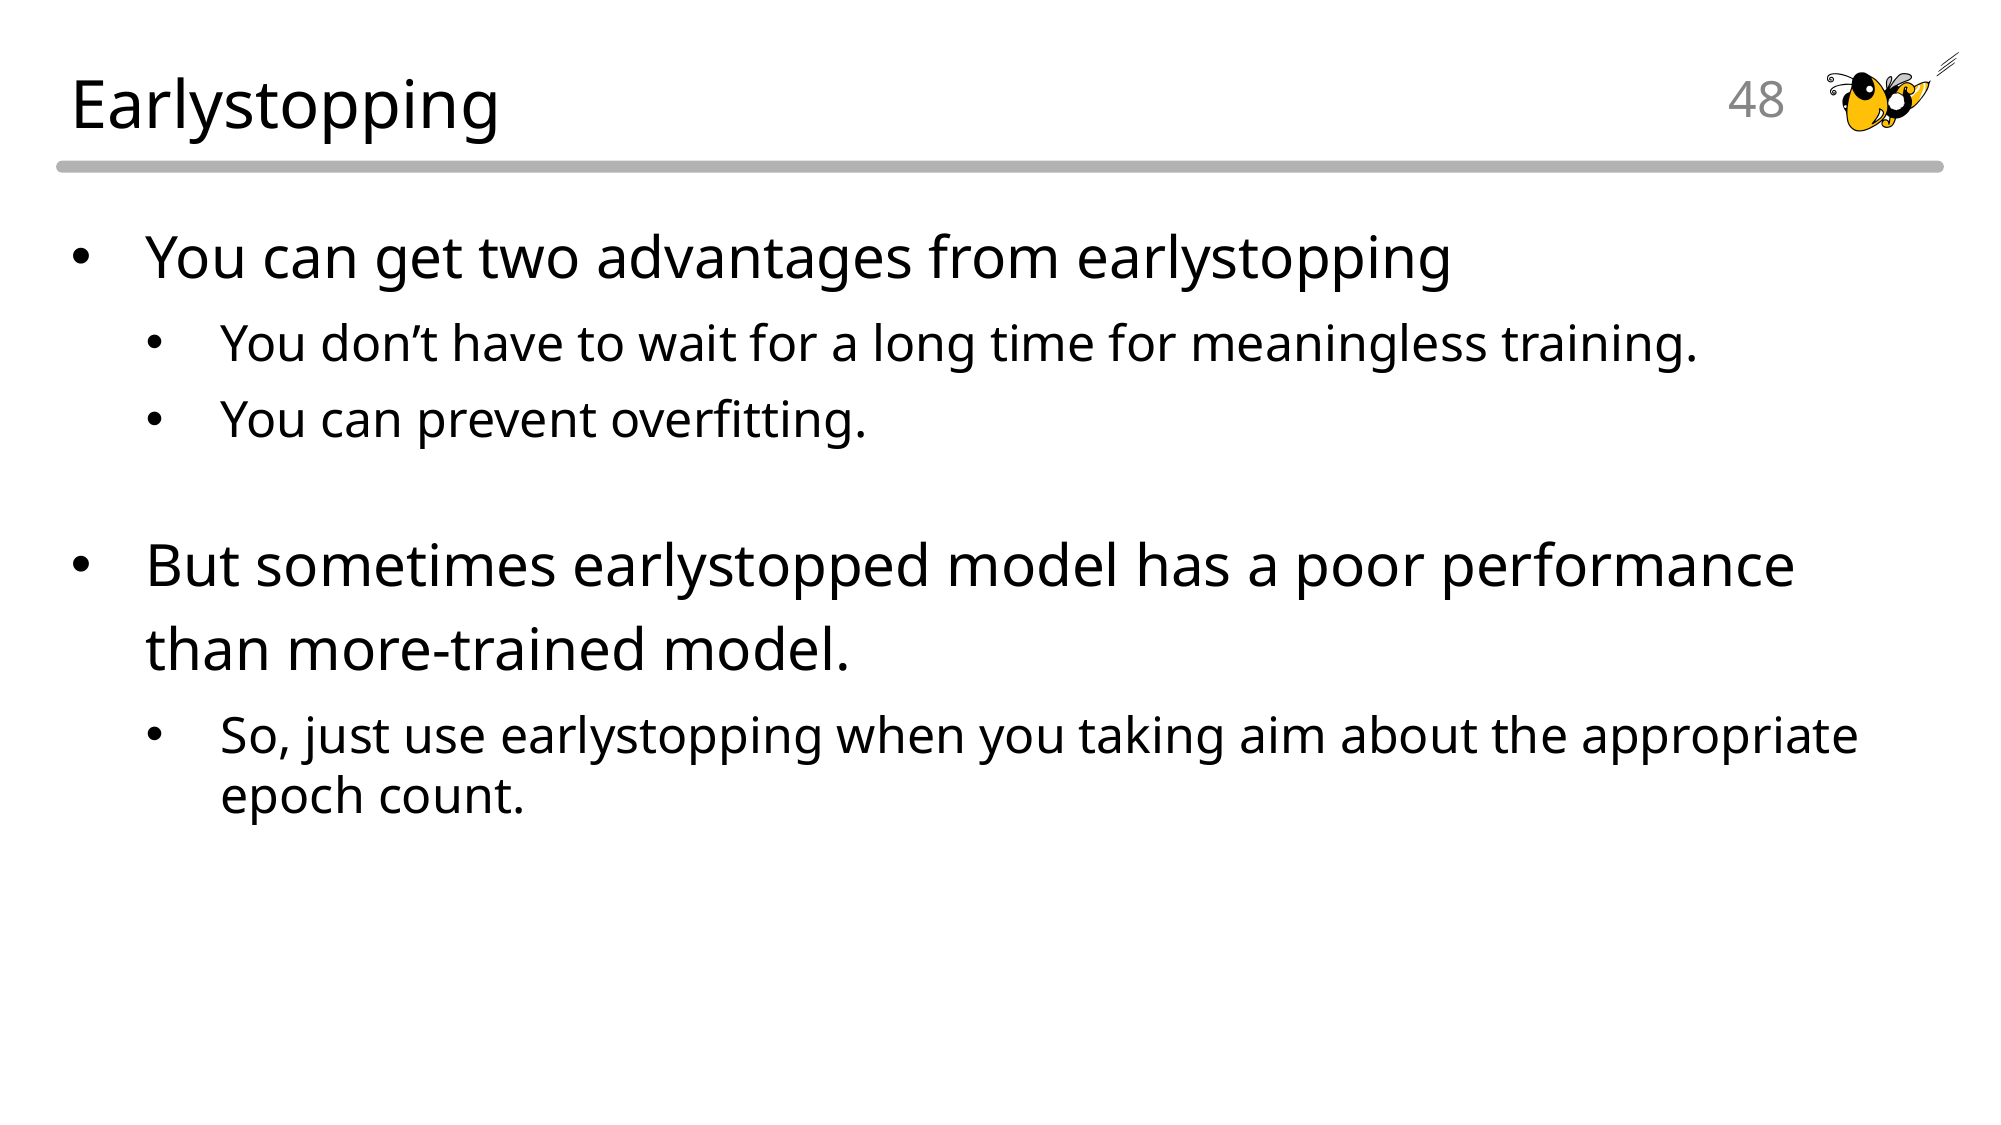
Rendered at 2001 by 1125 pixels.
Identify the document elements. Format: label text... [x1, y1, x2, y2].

slide_number 48 [1695, 61, 1820, 141]
picture [1827, 52, 1959, 132]
list You can get two advantages from earlystopping You don’t have to wait for a long time for meaningless training. You can prevent overfitting. But sometimes earlystopped model has a poor performance than more-trained model. So, just use earlystopping when you taking aim about the appropriate epoch count. [56, 206, 1944, 1047]
title Earlystopping [40, 52, 1640, 151]
